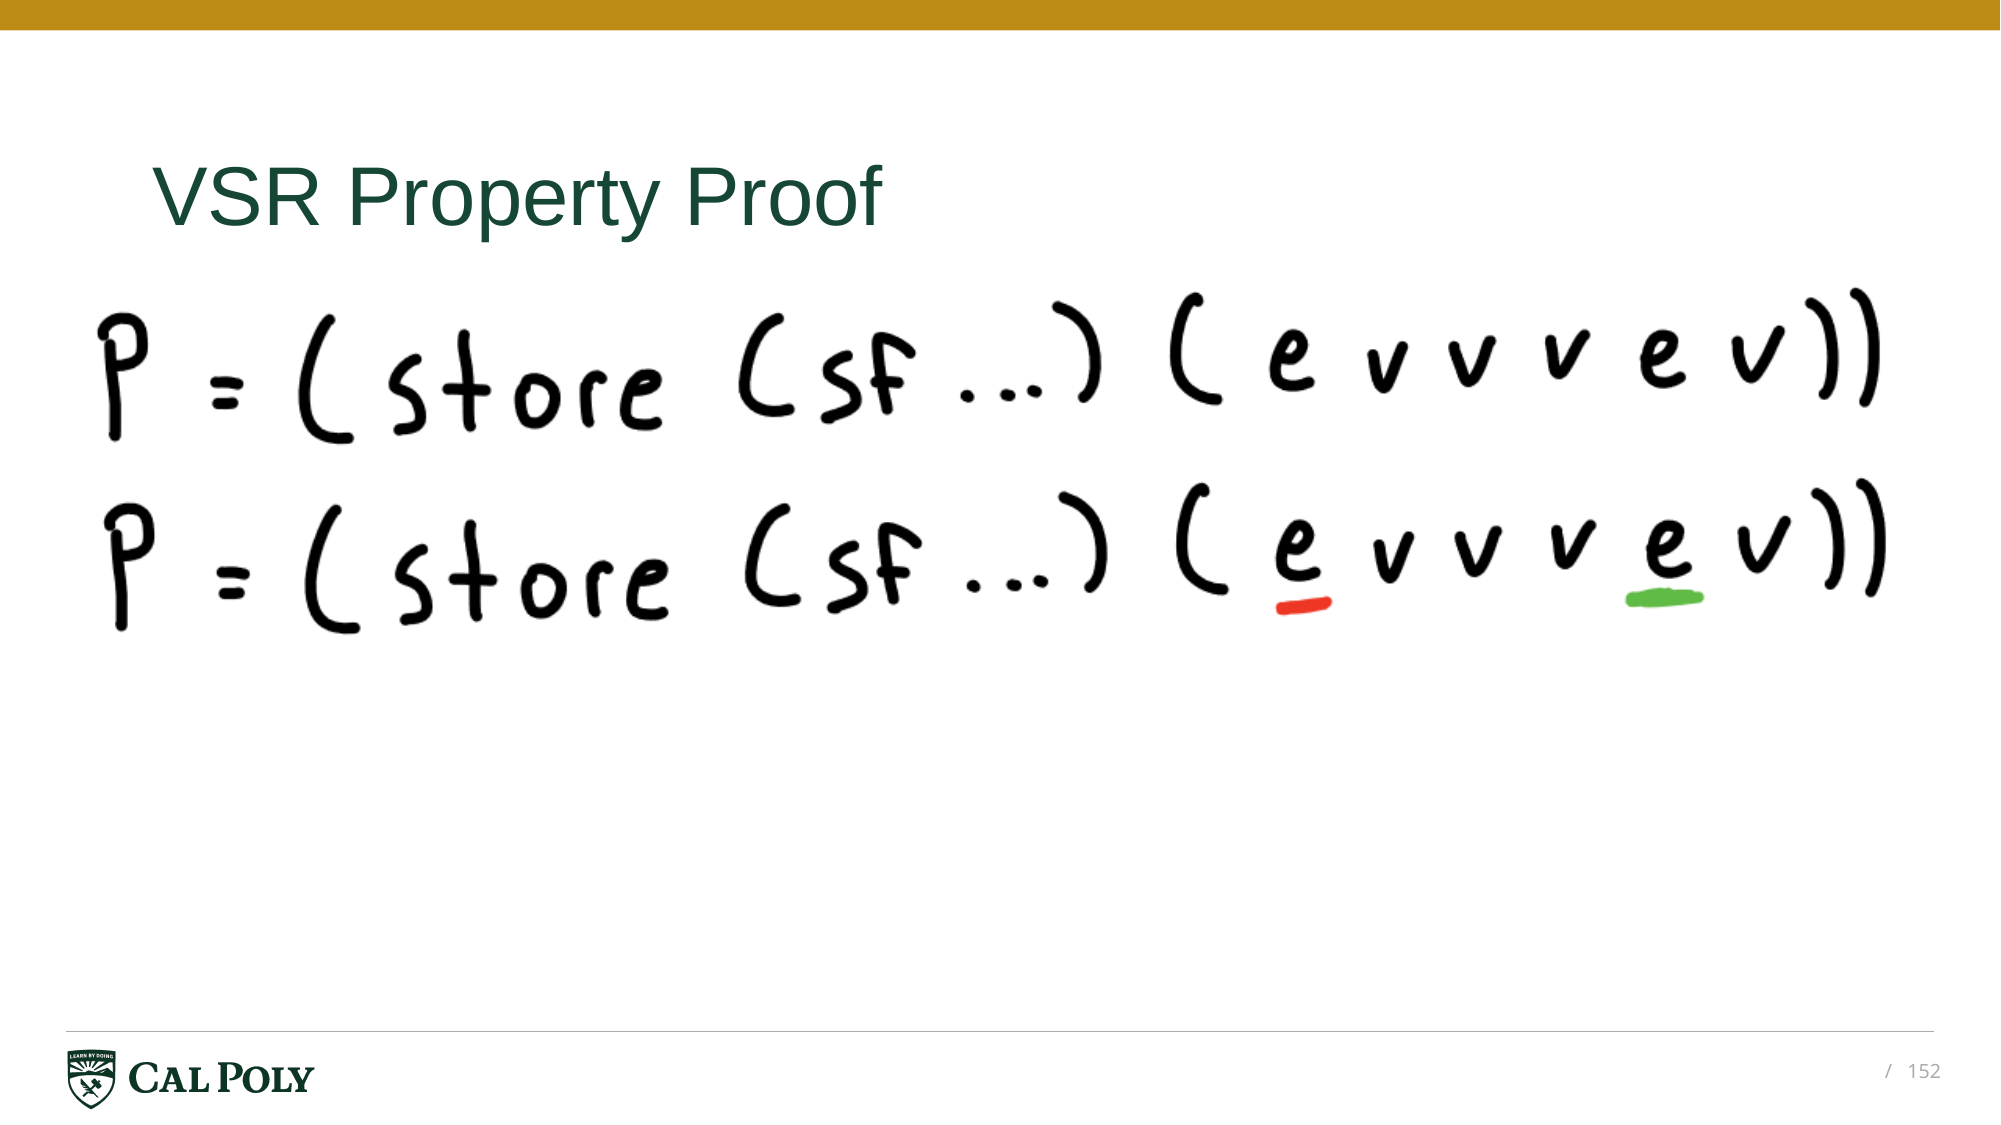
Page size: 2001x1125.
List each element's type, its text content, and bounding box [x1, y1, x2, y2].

slide_number / 152 [1866, 1041, 1956, 1102]
picture [77, 462, 1923, 662]
picture [59, 249, 1941, 455]
picture [43, 1025, 338, 1125]
title VSR Property Proof [137, 147, 1888, 246]
